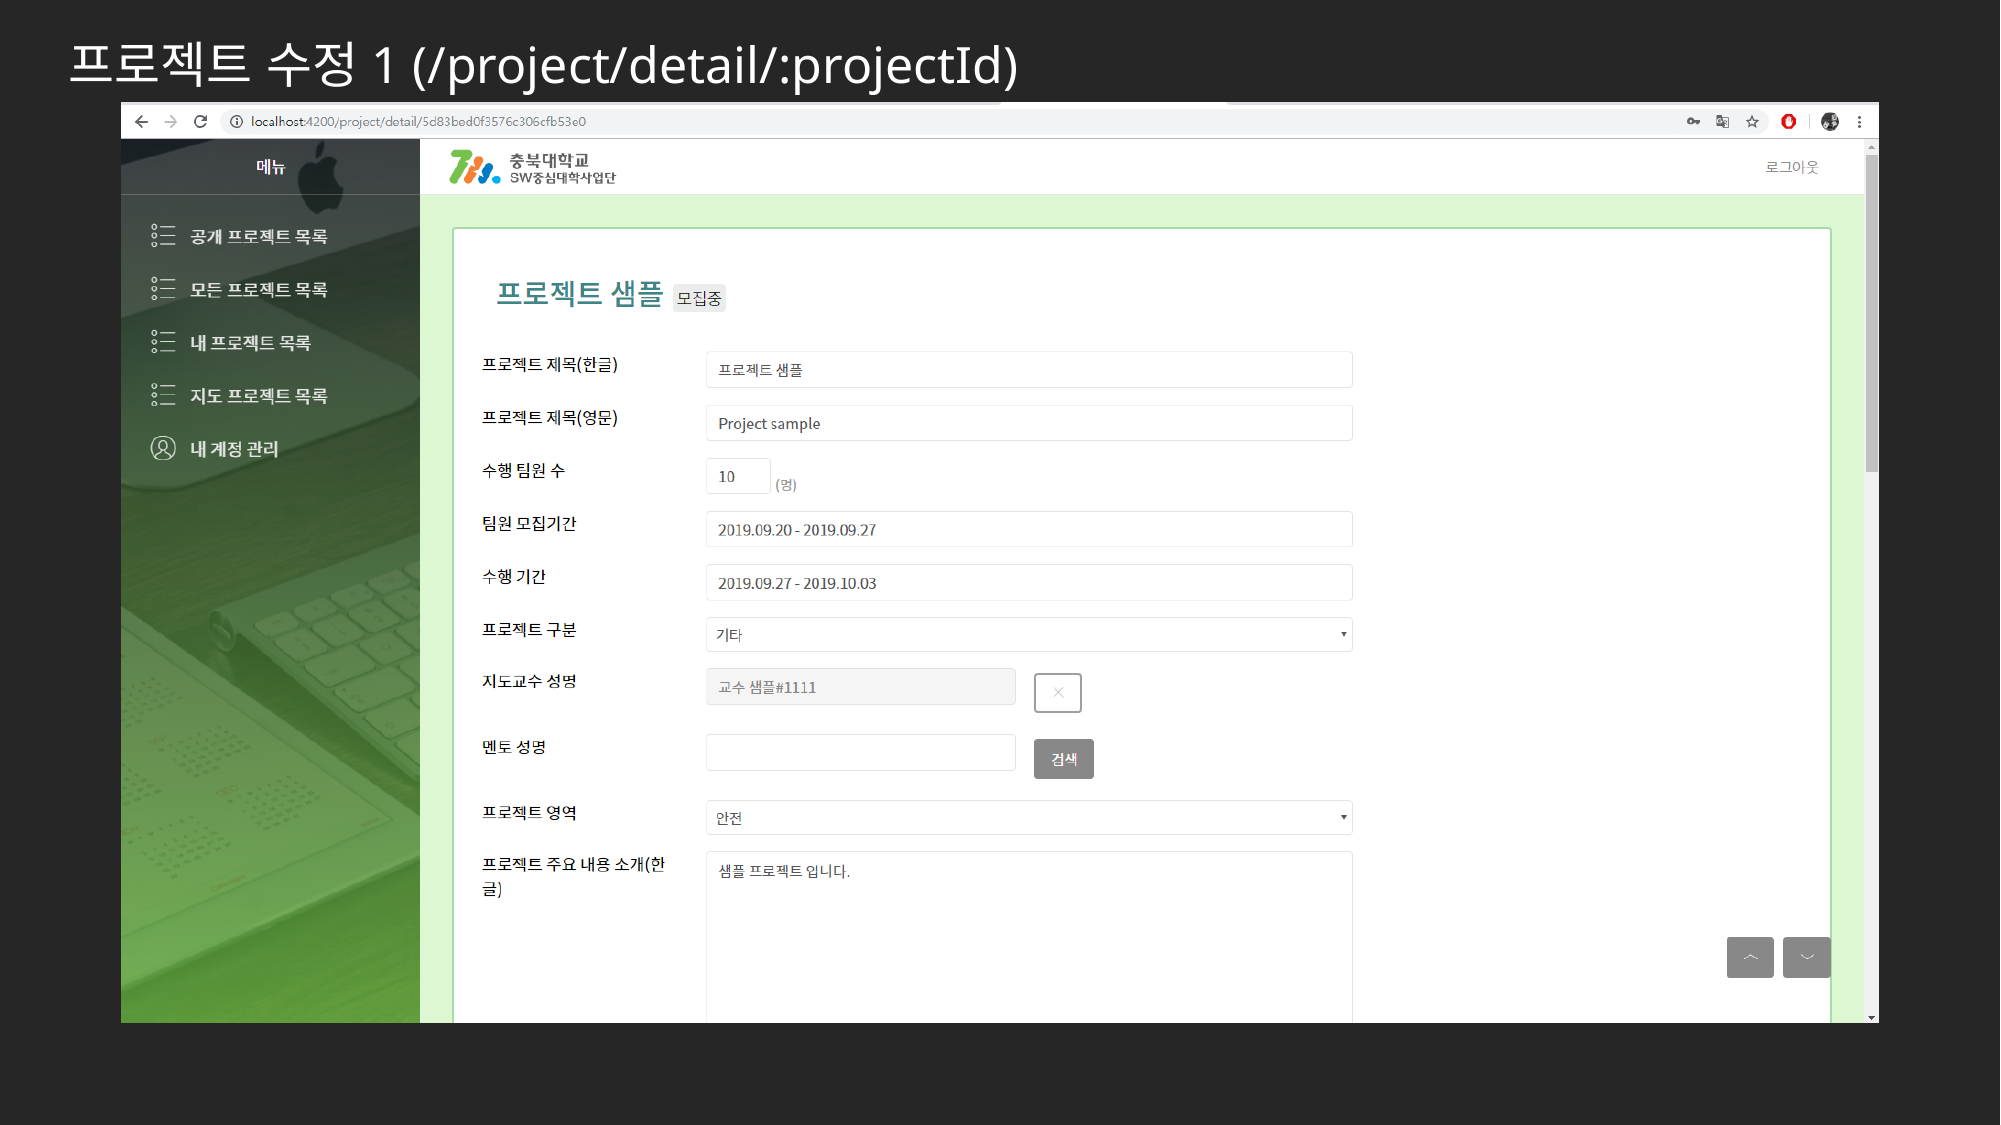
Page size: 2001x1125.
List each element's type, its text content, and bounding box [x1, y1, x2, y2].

picture [121, 102, 1879, 1023]
text_box 프로젝트 수정1 (/project/detail/:projectId) [54, 26, 1034, 102]
